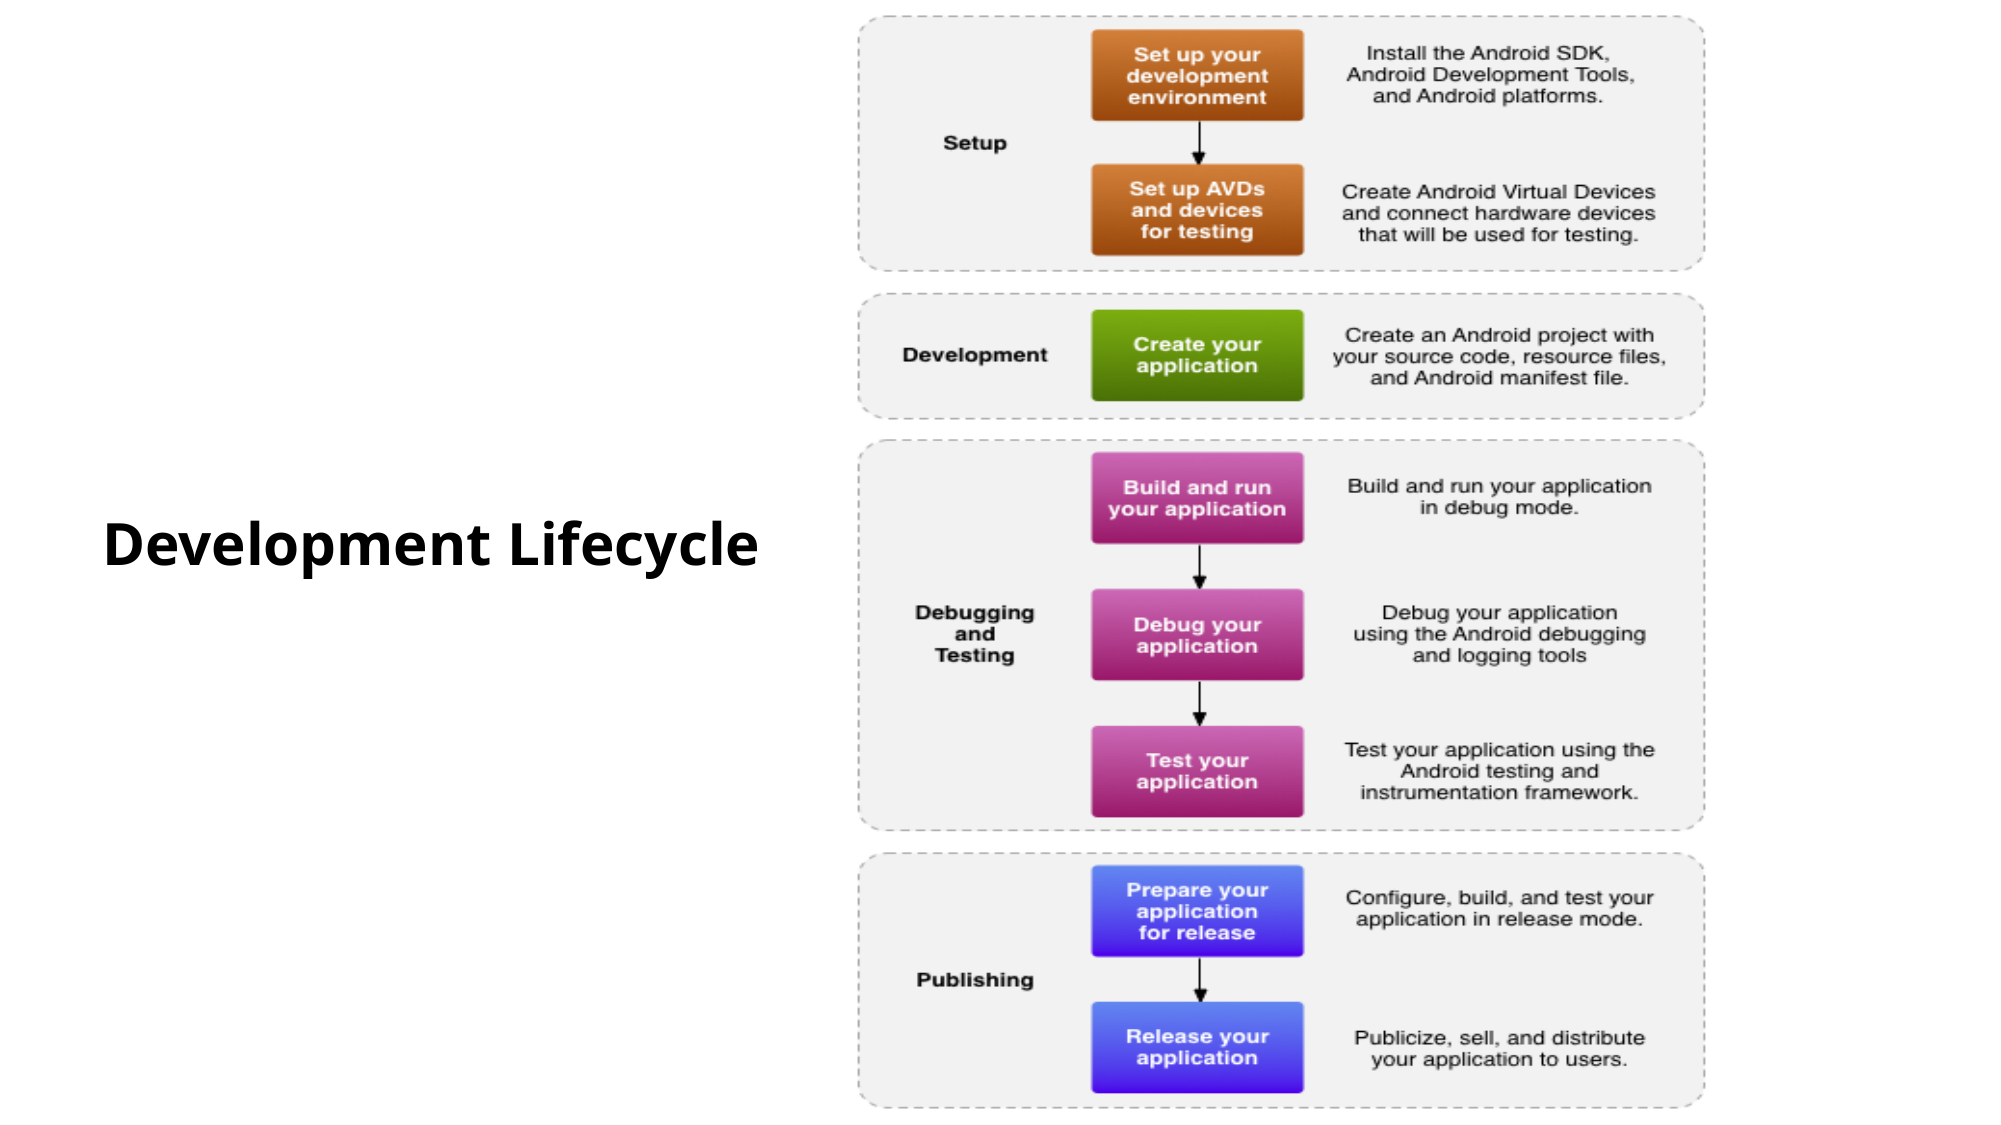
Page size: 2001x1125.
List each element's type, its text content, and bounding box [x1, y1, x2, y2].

text_box Development Lifecycle [87, 500, 776, 585]
picture [837, 0, 1725, 1125]
